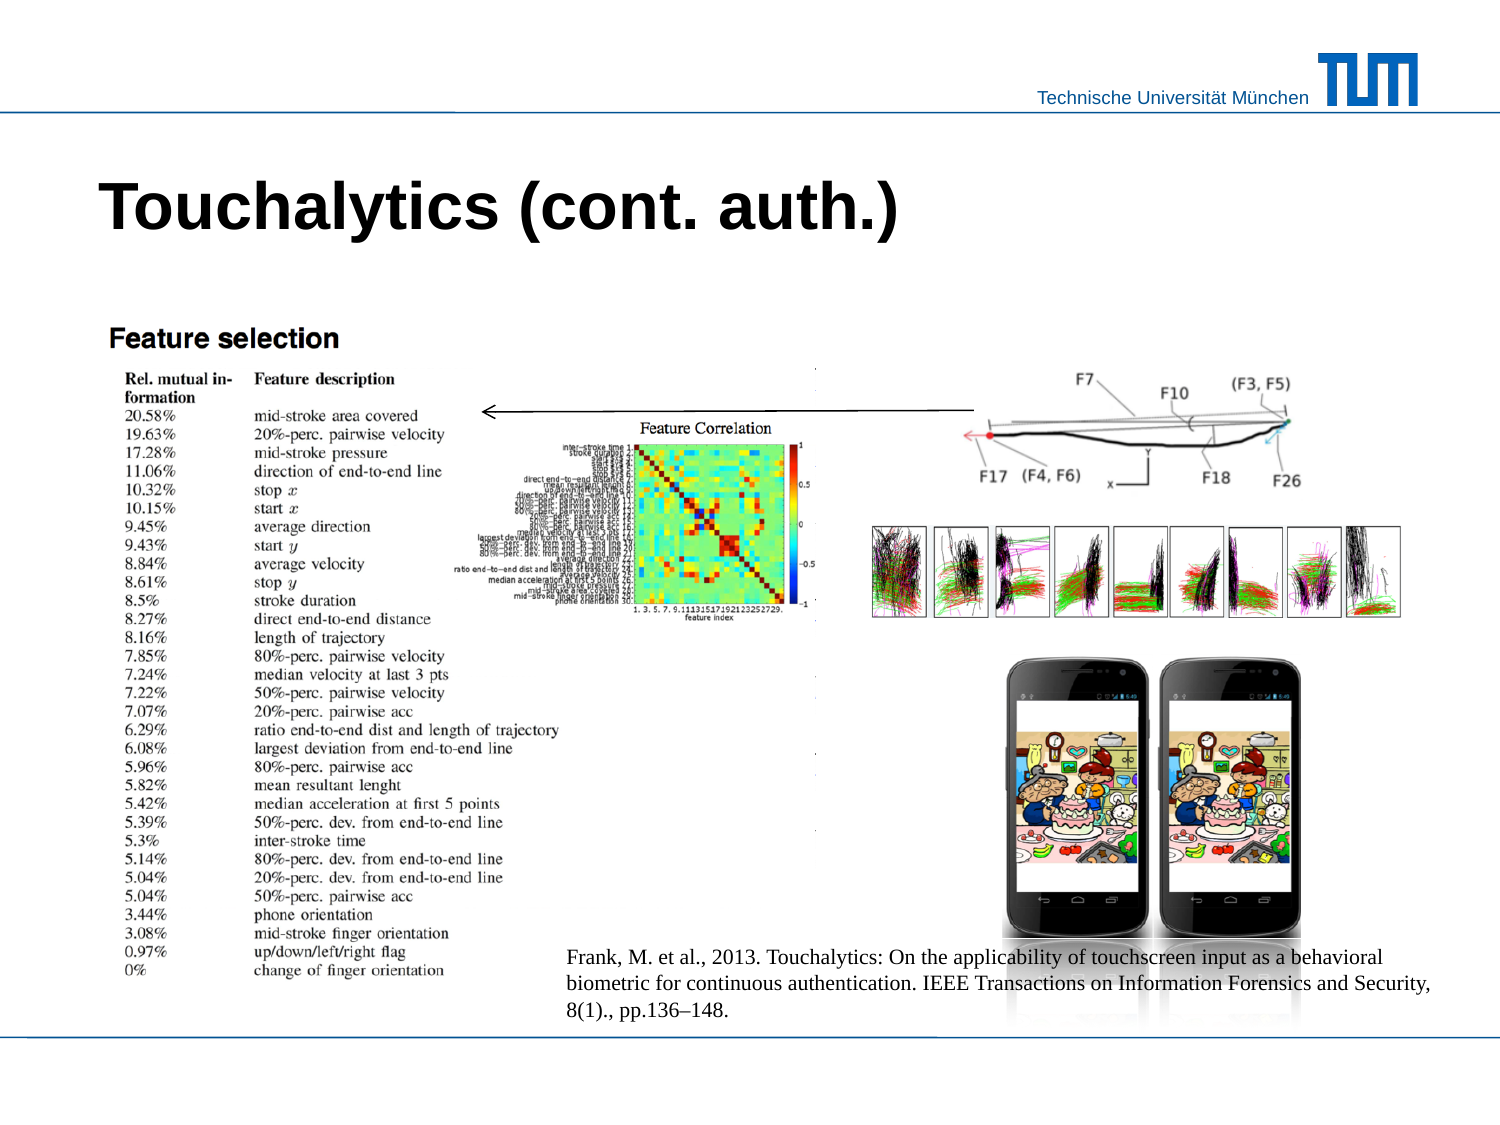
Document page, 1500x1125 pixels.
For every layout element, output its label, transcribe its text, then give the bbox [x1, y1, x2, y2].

picture [870, 525, 1402, 618]
picture [1002, 650, 1301, 1035]
text_box Frank, M. et al., 2013. Touchalytics: On the applicability of touchscreen input as a behavioral biometric for continuous authentication. IEEE Transactions on Information Forensics and Security, 8(1)., pp.136–148. [1305, 935, 1475, 1029]
text_box Frank, M. et al., 2013. Touchalytics: On the applicability of touchscreen input as a behavioral biometric for continuous authentication. IEEE Transactions on Information Forensics and Security, 8(1)., pp.136–148. [551, 935, 997, 1029]
title Touchalytics (cont. auth.) [83, 149, 1417, 250]
picture [106, 318, 816, 988]
picture [960, 358, 1304, 502]
